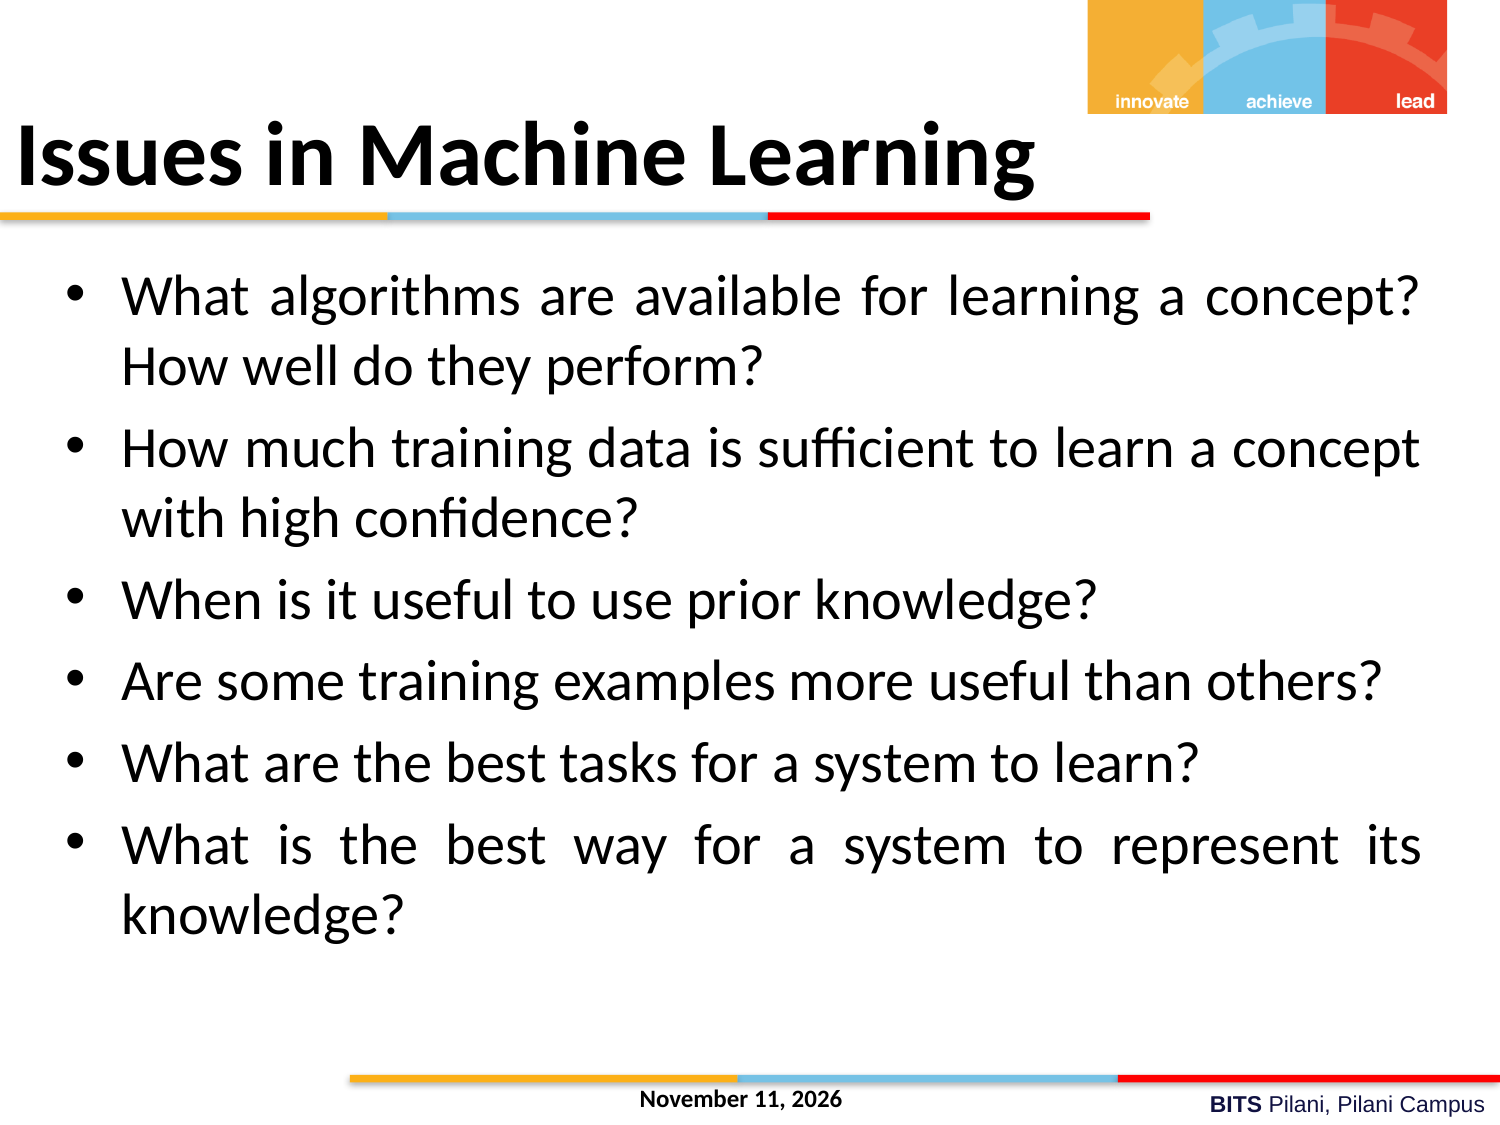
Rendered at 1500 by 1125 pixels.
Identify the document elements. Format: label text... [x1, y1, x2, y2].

picture [1087, 0, 1448, 47]
list What algorithms are available for learning a concept? How well do they perform? How much training data is sufficient to learn a concept with high confidence? When is it useful to use prior knowledge? Are some training examples more useful than others? What are the best tasks for a system to learn? What is the best way for a system to represent its knowledge? [50, 249, 1438, 1038]
text_box 14 November 2021 [624, 1074, 925, 1121]
title Issues in Machine Learning [0, 47, 1500, 251]
